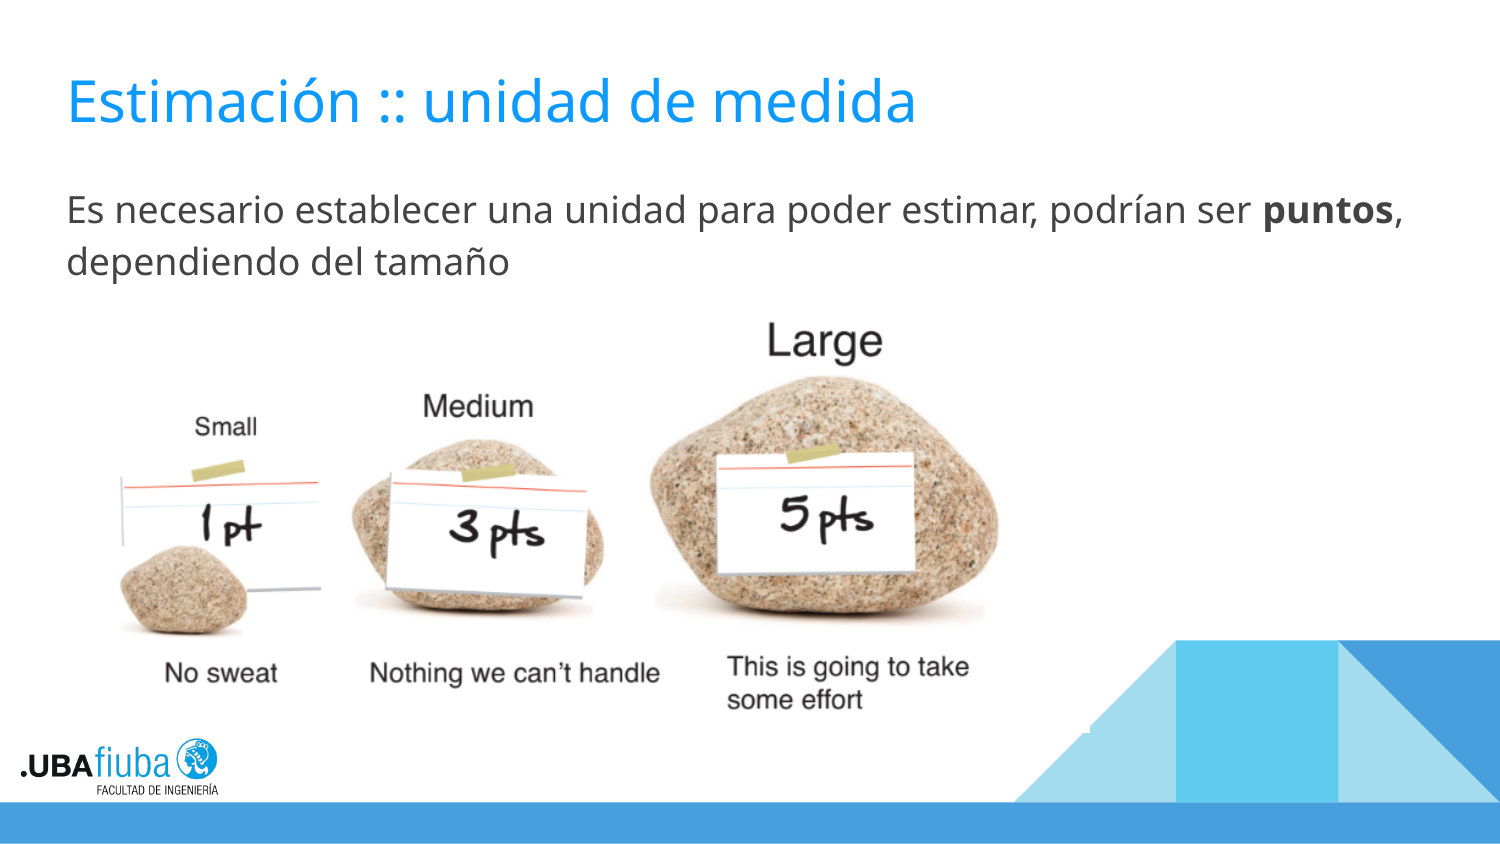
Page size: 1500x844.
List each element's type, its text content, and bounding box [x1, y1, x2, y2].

title Estimación :: unidad de medida [51, 49, 1449, 150]
picture [0, 307, 1091, 811]
text_box Es necesario establecer una unidad para poder estimar, podrían ser puntos, dependiendo del tamaño [51, 164, 1428, 298]
